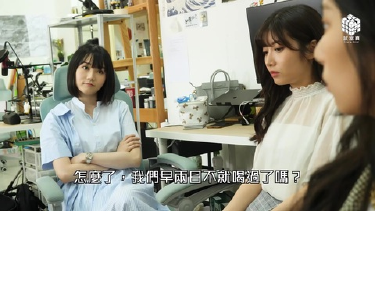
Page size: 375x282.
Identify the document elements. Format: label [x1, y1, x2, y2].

picture [0, 0, 375, 212]
